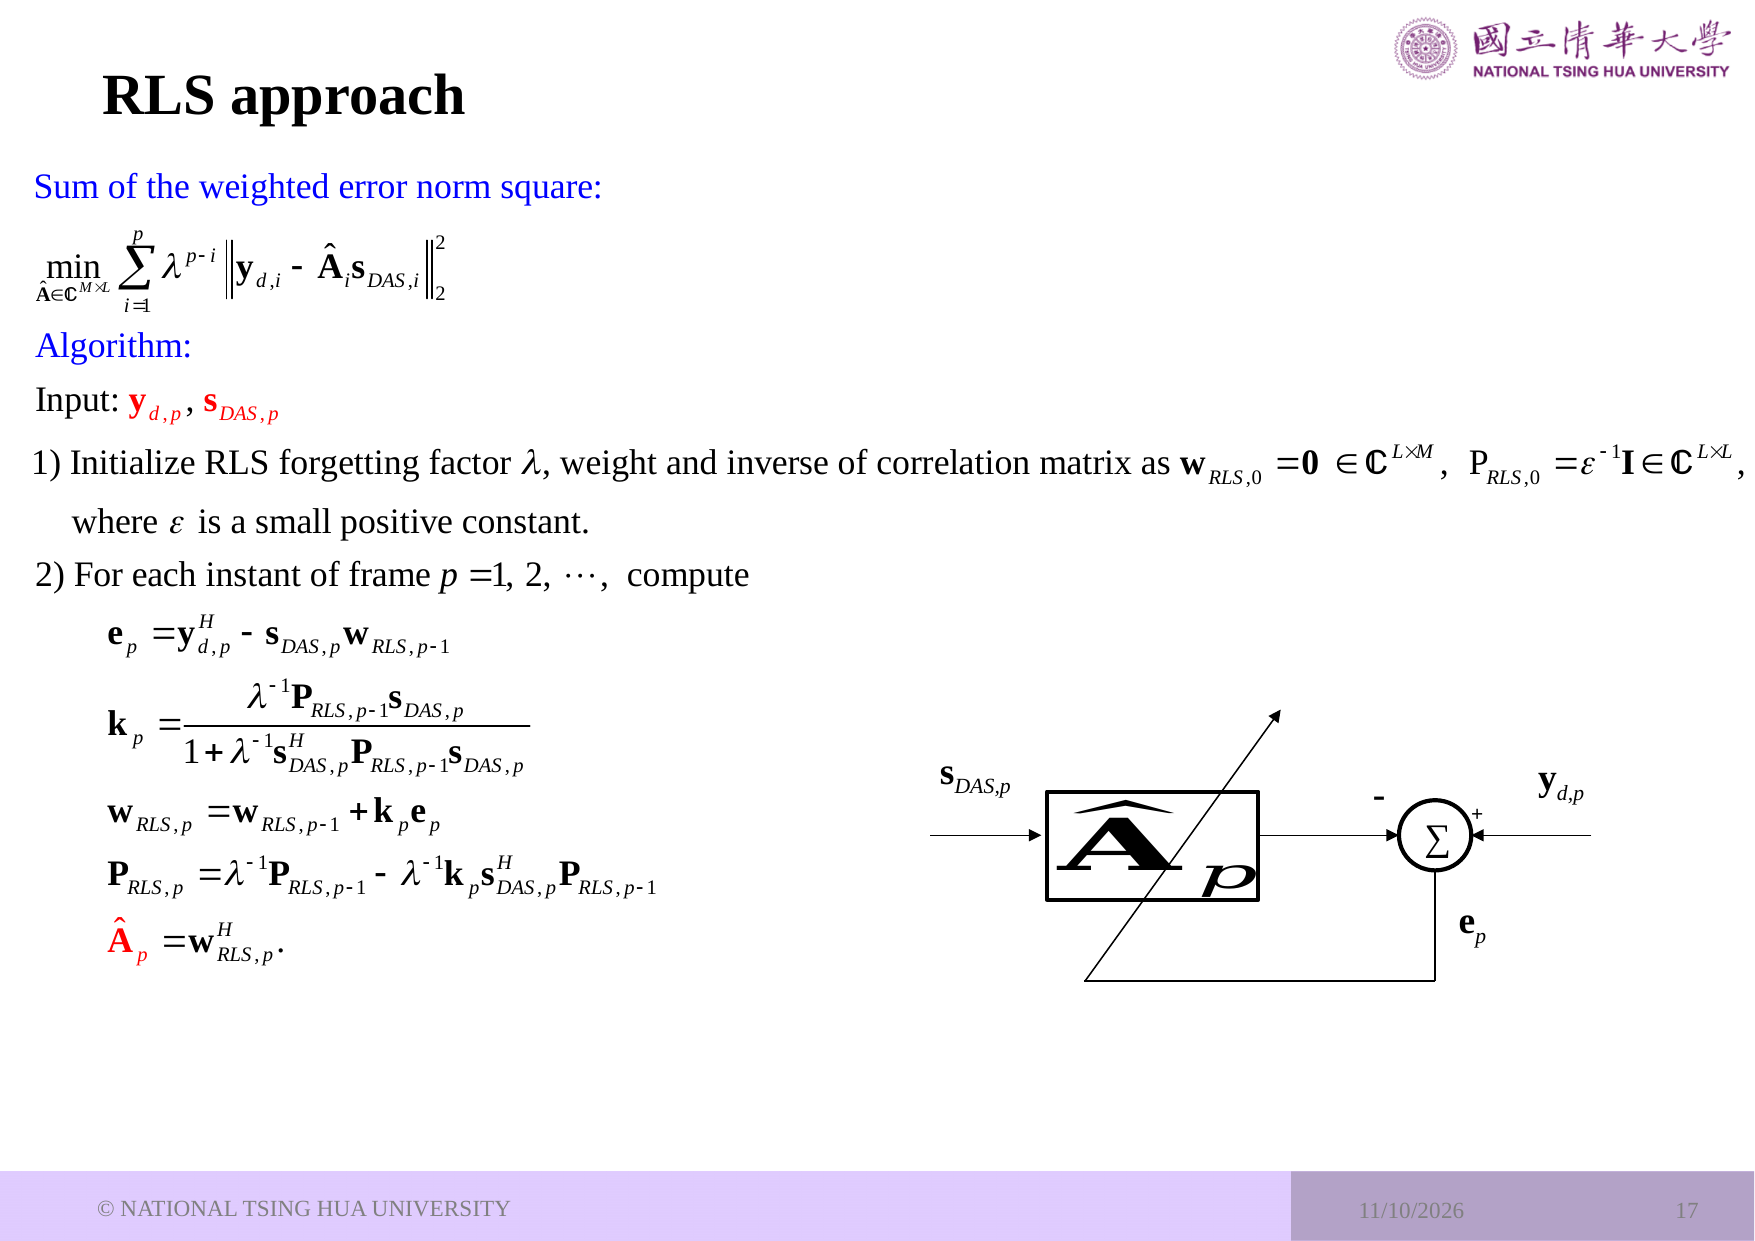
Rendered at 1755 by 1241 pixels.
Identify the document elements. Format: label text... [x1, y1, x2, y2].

footer © NATIONAL TSING HUA UNIVERSITY [82, 1177, 562, 1236]
picture [1388, 2, 1755, 95]
slide_number 17 [1577, 1180, 1714, 1239]
title RLS approach [87, 35, 1257, 140]
picture [0, 1171, 1291, 1241]
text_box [29, 166, 1751, 973]
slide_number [1343, 1180, 1551, 1239]
